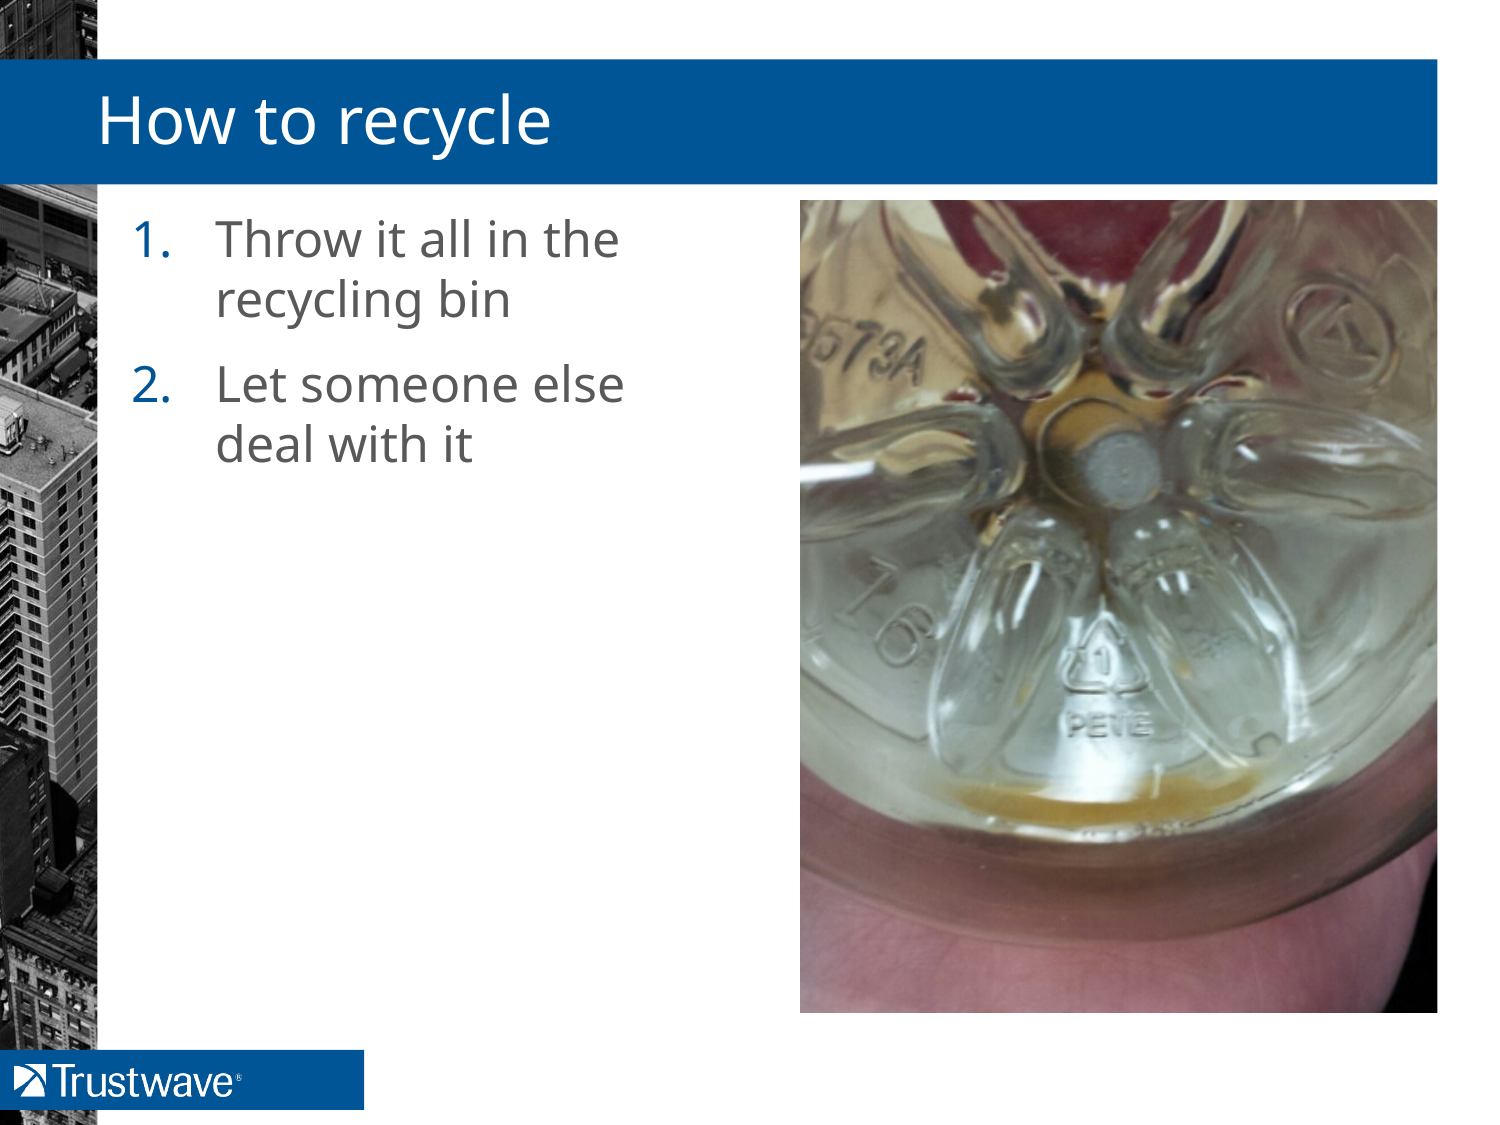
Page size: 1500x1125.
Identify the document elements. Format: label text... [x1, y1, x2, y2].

list Throw it all in the recycling bin Let someone else deal with it [115, 200, 754, 1013]
picture [0, 1110, 98, 1125]
title How to recycle [80, 62, 1438, 188]
picture [14, 1064, 242, 1098]
picture [0, 185, 98, 1049]
picture [0, 0, 98, 59]
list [799, 199, 1438, 1013]
